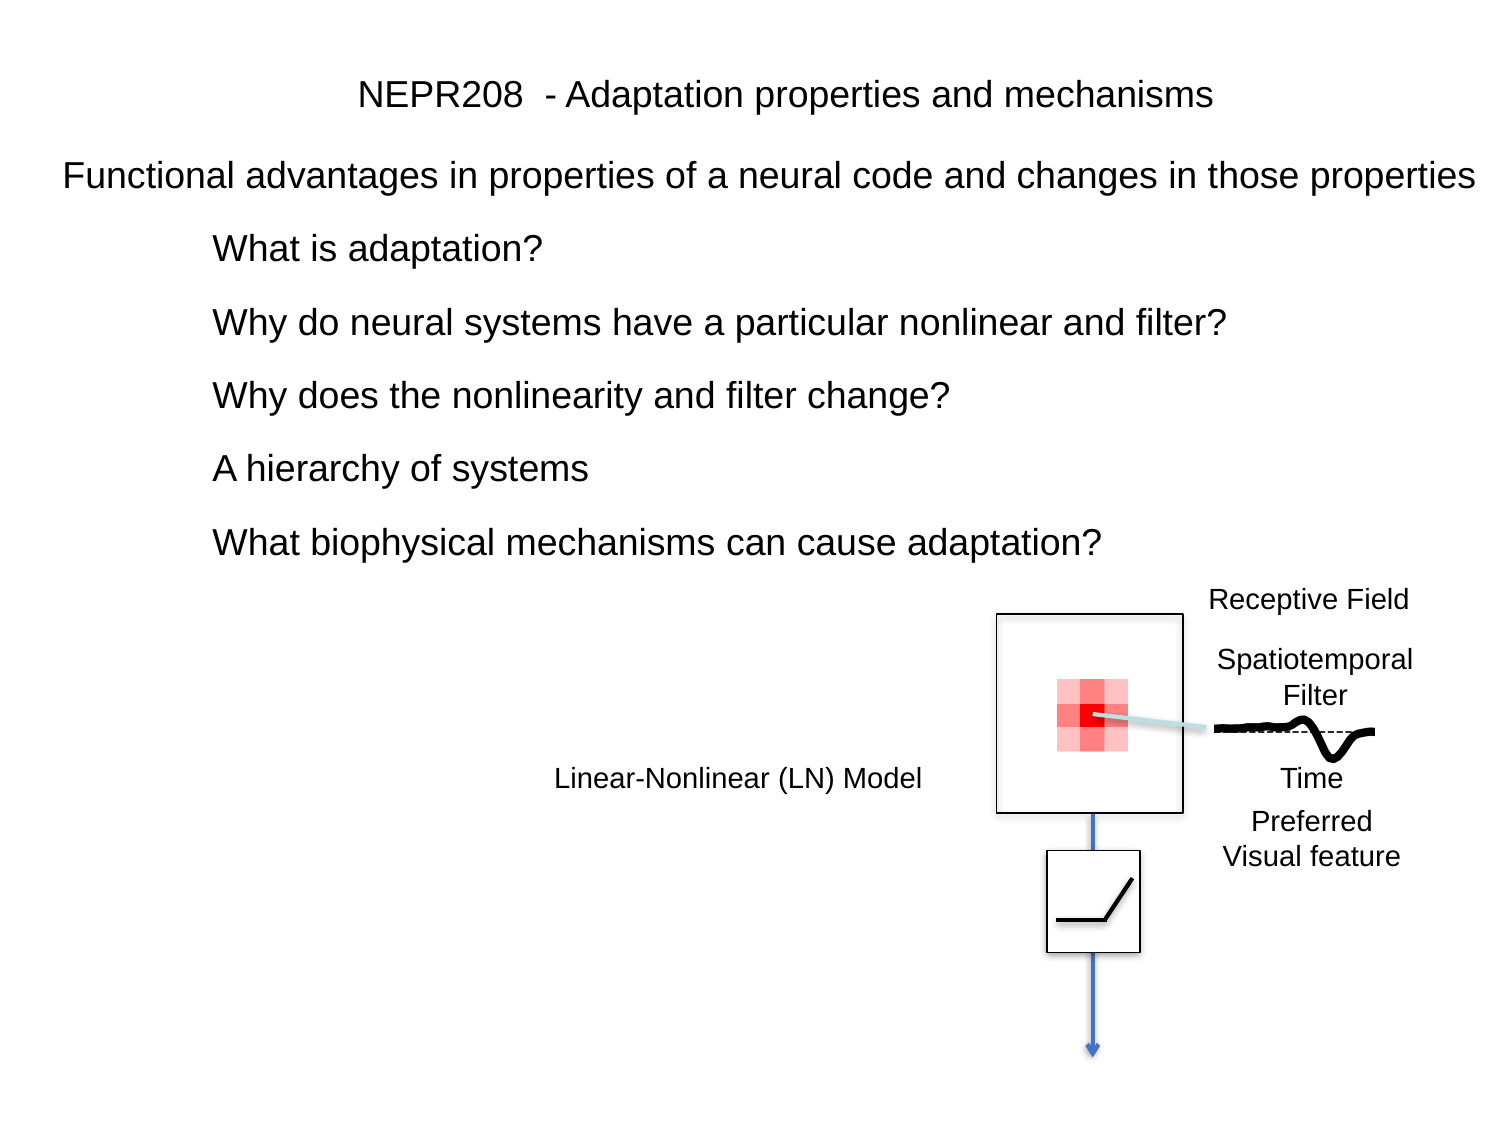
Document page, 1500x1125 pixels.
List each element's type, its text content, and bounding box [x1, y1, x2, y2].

text_box Functional advantages in properties of a neural code and changes in those properties What is adaptation? Why do neural systems have a particular nonlinear and filter? Why does the nonlinearity and filter change? A hierarchy of systems What biophysical mechanisms can cause adaptation? [47, 151, 1492, 644]
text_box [538, 572, 1430, 1058]
text_box NEPR208 - Adaptation properties and mechanisms [342, 62, 1230, 123]
